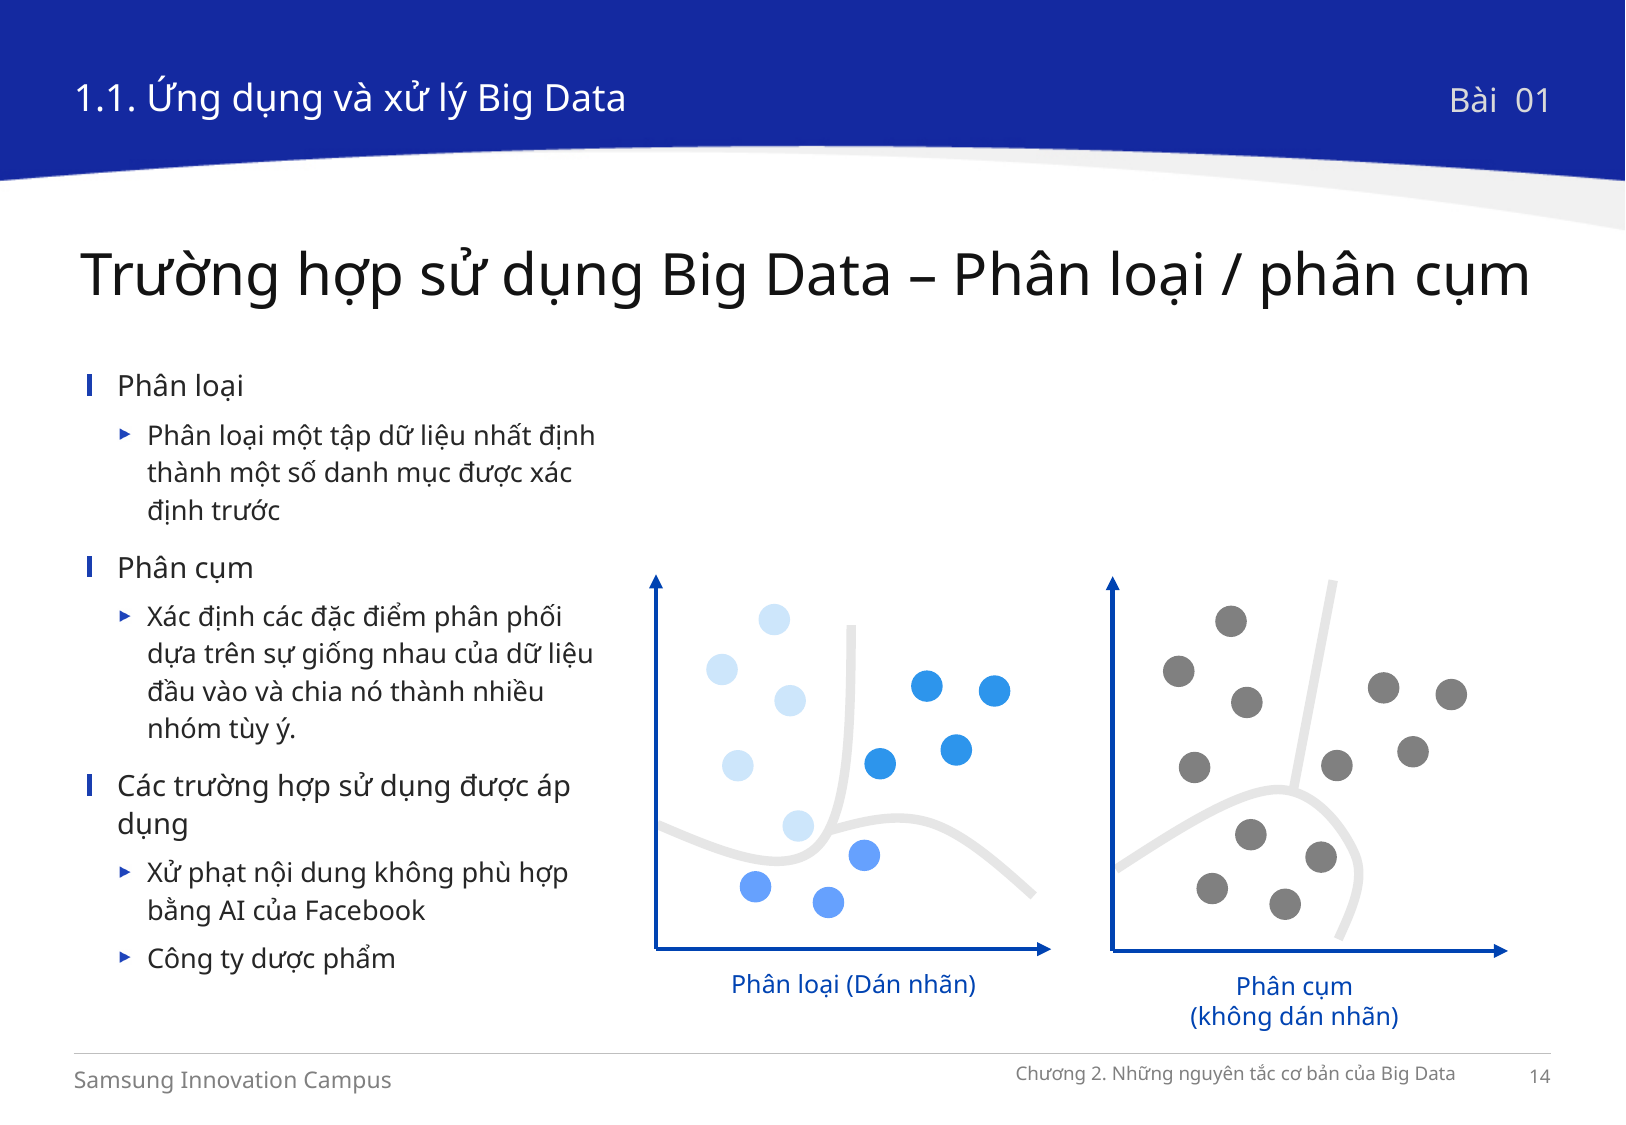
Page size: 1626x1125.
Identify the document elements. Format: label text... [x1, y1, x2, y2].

list Bài 01 [1423, 79, 1554, 120]
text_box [655, 574, 1052, 1007]
list Phân loại Phân loại một tập dữ liệu nhất định thành một số danh mục được xác định trước Phân cụm Xác định các đặc điểm phân phối dựa trên sự giống nhau của dữ liệu đầu vào và chia nó thành nhiều nhóm tùy ý. Các trường hợp sử dụng được áp dụng Xử phạt nội dung không phù hợp bằng AI của Facebook Công ty dược phẩm [87, 365, 602, 516]
picture [0, 0, 1625, 1125]
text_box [978, 576, 1508, 1039]
list Trường hợp sử dụng Big Data – Phân loại / phân cụm [80, 231, 1618, 313]
list 1.1. Ứng dụng và xử lý Big Data [73, 73, 1308, 119]
